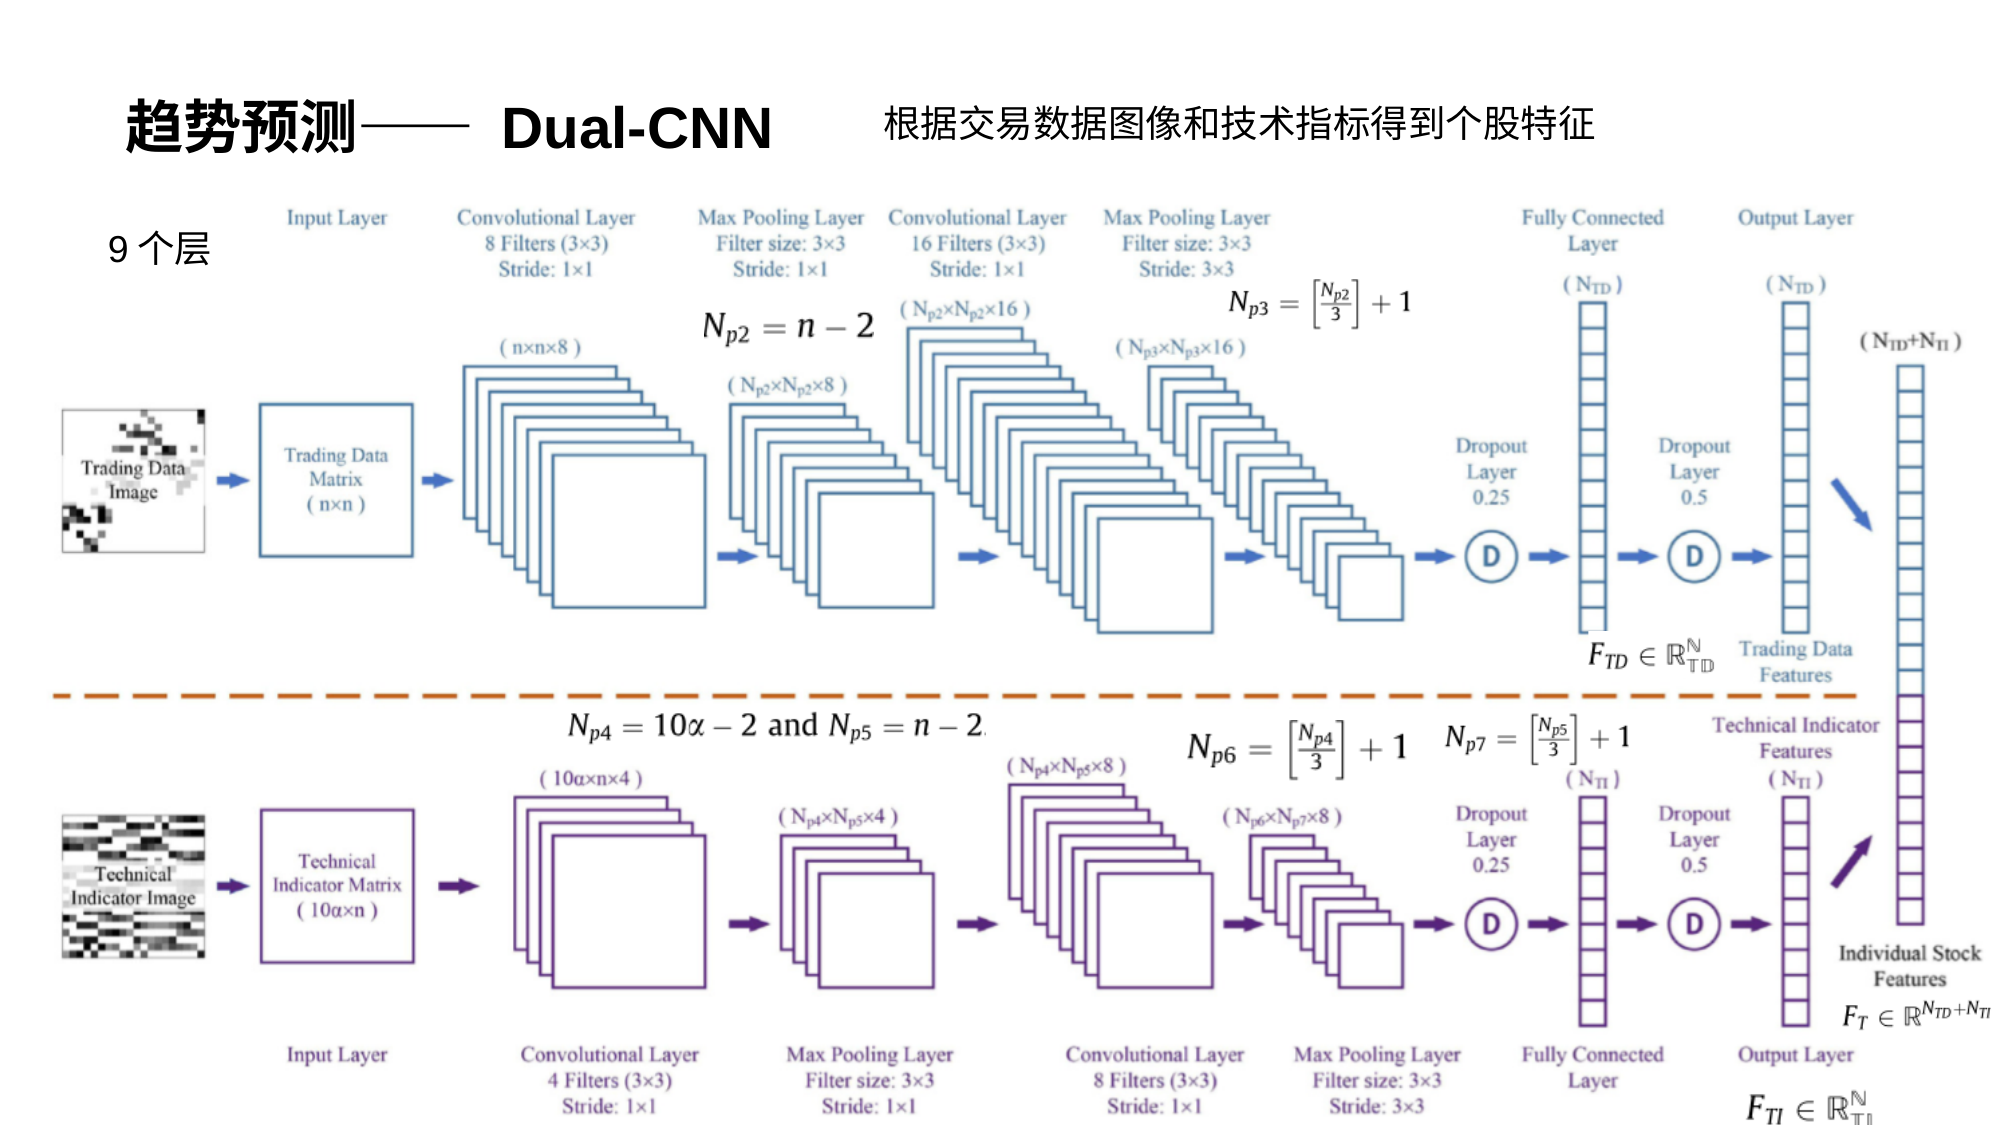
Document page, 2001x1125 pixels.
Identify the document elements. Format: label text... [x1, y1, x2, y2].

text_box 根据交易数据图像和技术指标得到个股特征 [868, 93, 1734, 153]
title 趋势预测—— Dual-CNN [109, 0, 1890, 158]
picture [0, 158, 2000, 1125]
